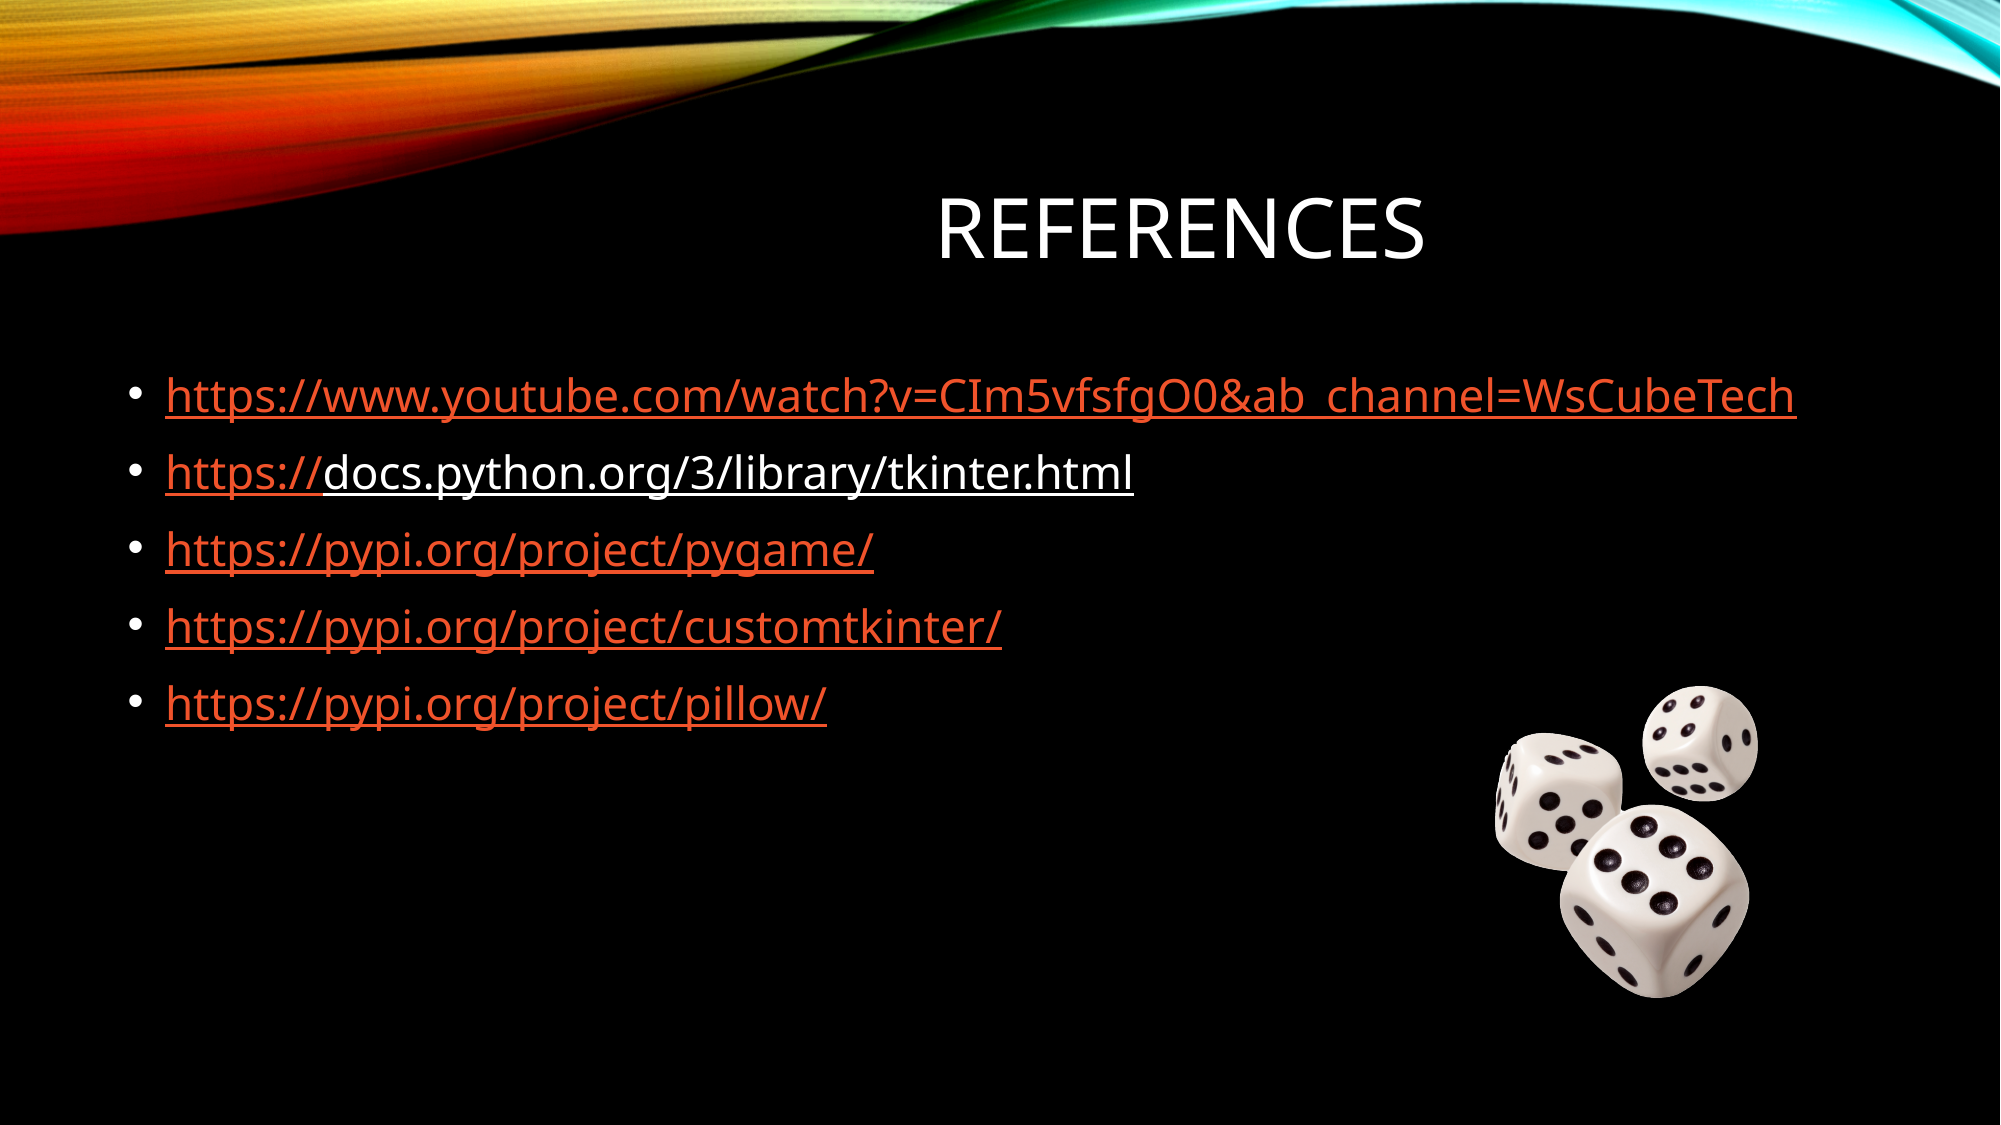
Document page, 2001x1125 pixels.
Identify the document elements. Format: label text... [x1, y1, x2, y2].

list https://www.youtube.com/watch?v=CIm5vfsfgO0&ab_channel=WsCubeTech https://docs.python.org/3/library/tkinter.html https://pypi.org/project/pygame/ https://pypi.org/project/customtkinter/ https://pypi.org/project/pillow/ [112, 360, 1888, 1021]
picture [0, 0, 2000, 237]
title References [474, 125, 1888, 338]
picture [1446, 652, 1837, 1043]
